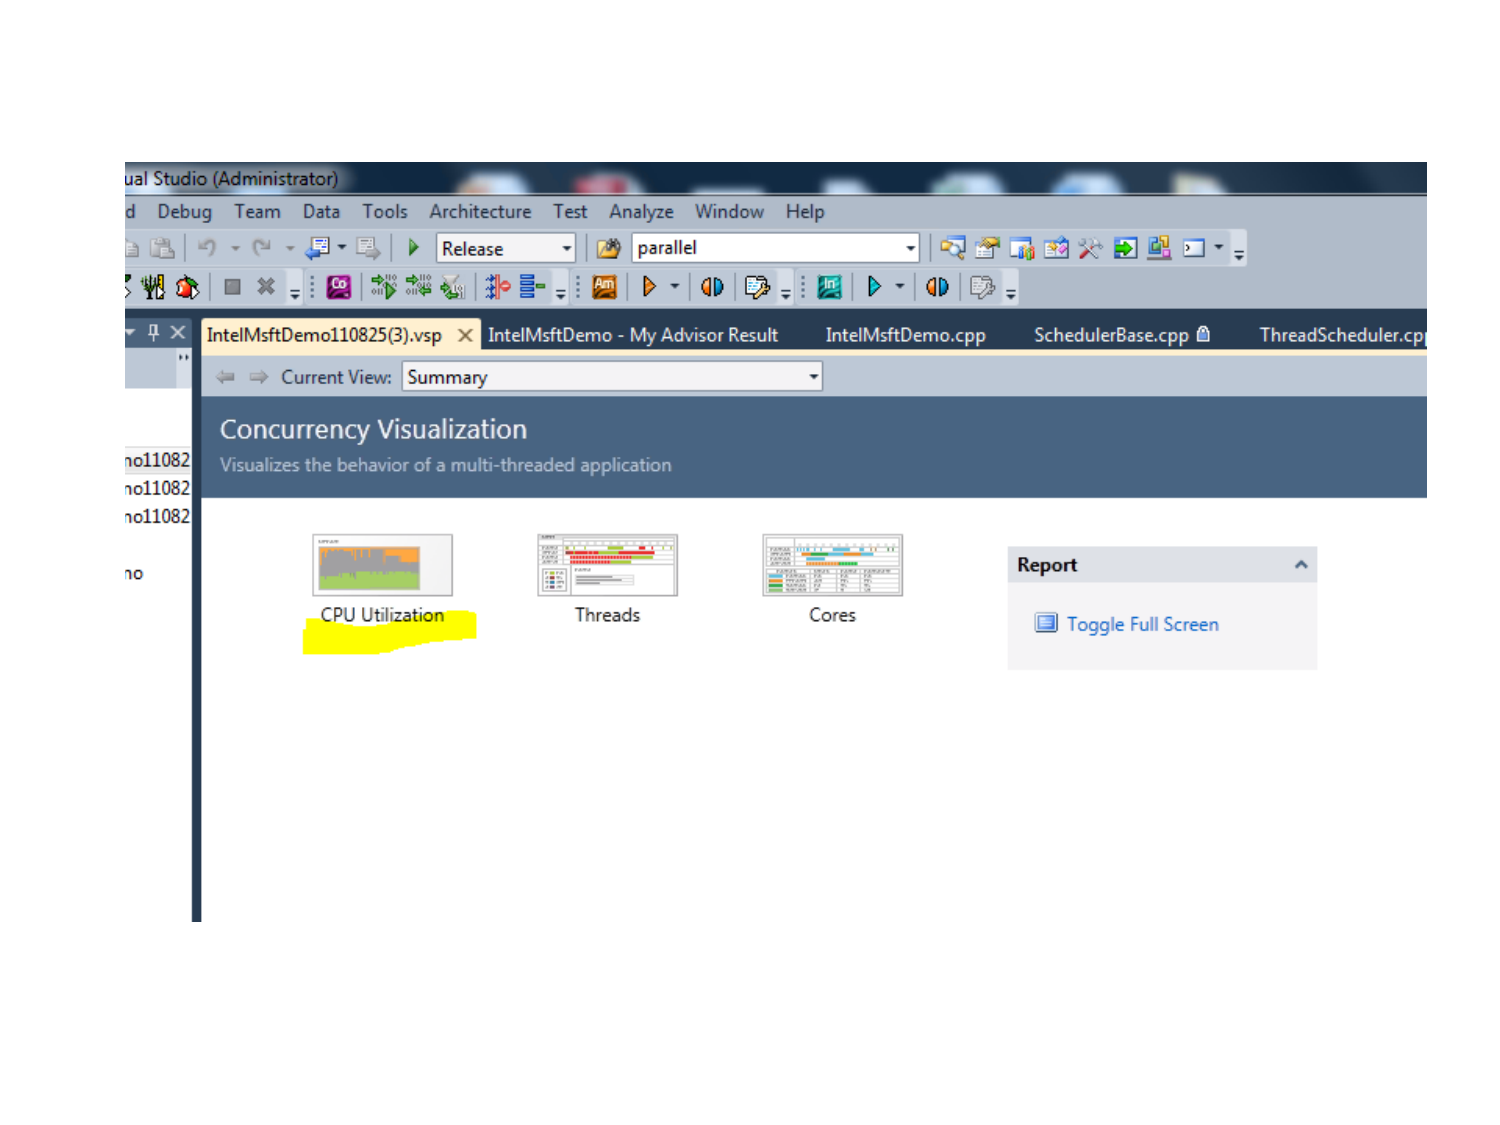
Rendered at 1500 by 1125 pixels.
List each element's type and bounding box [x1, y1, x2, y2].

picture [124, 162, 1427, 923]
